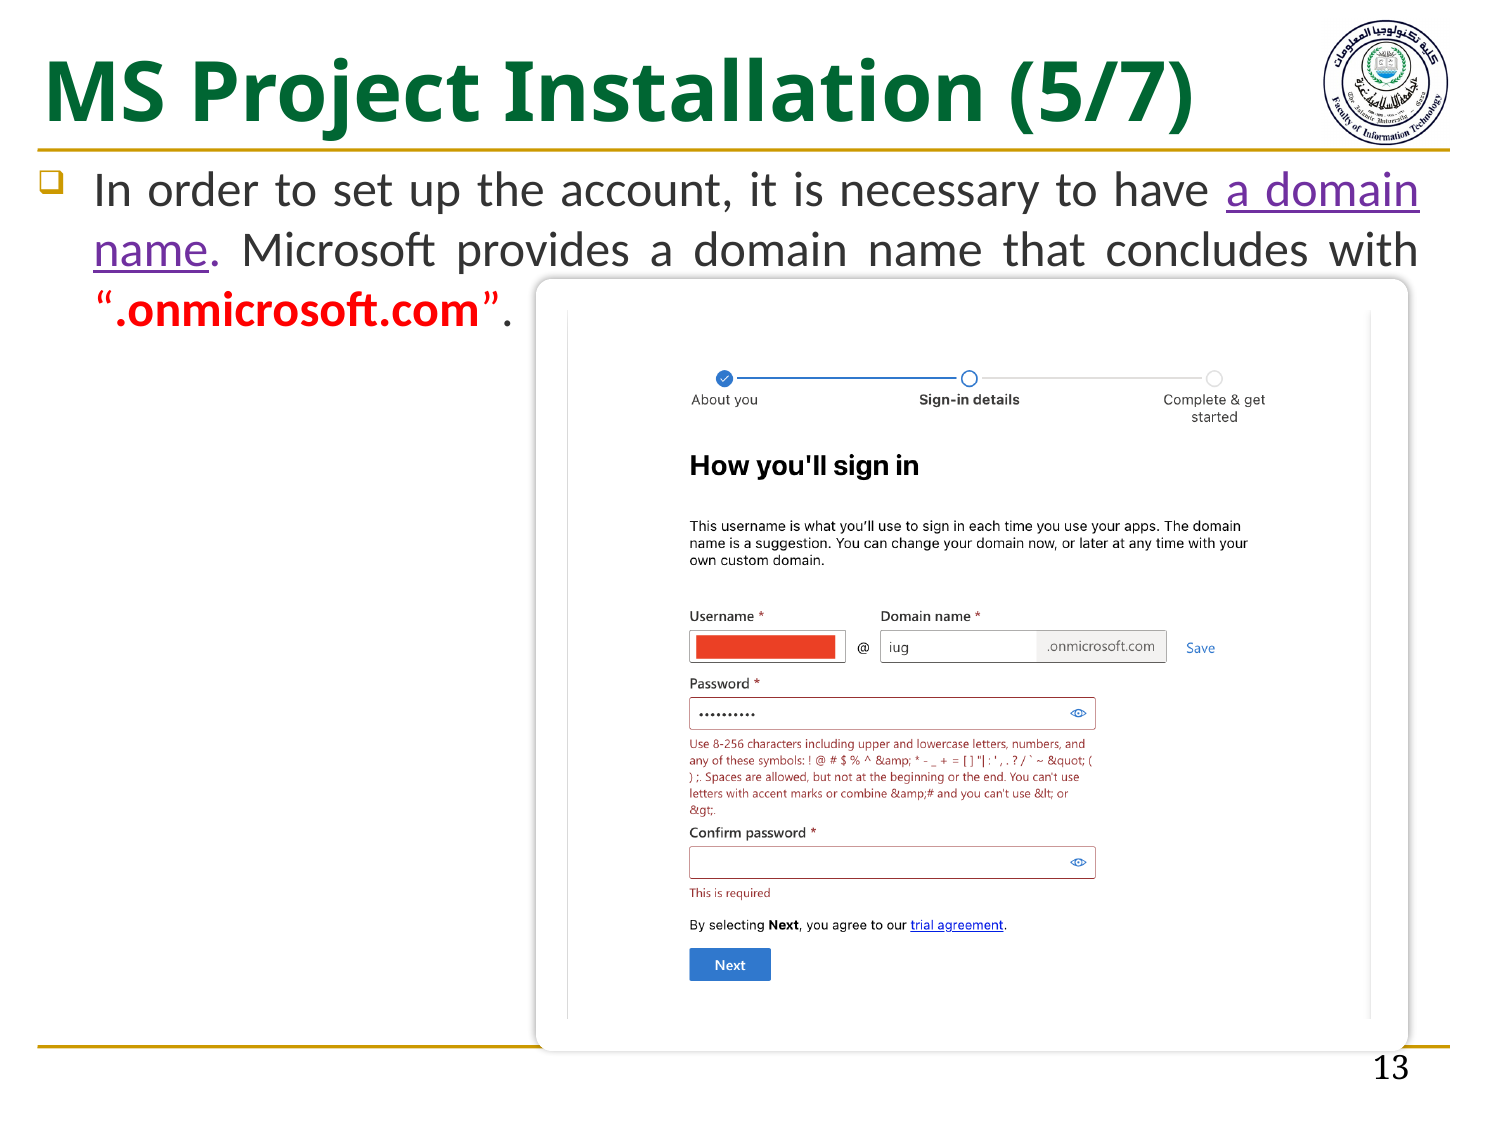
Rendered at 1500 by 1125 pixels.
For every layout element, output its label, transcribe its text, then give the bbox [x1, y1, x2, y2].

picture [1321, 18, 1450, 30]
title MS Project Installation (5/7) [26, 30, 1461, 207]
slide_number 13 [1074, 1023, 1426, 1100]
text_box In order to set up the account, it is necessary to have a domain name. Microsoft provides a domain name that concludes with “.onmicrosoft.com”. [22, 148, 1435, 327]
picture [567, 310, 1378, 1020]
